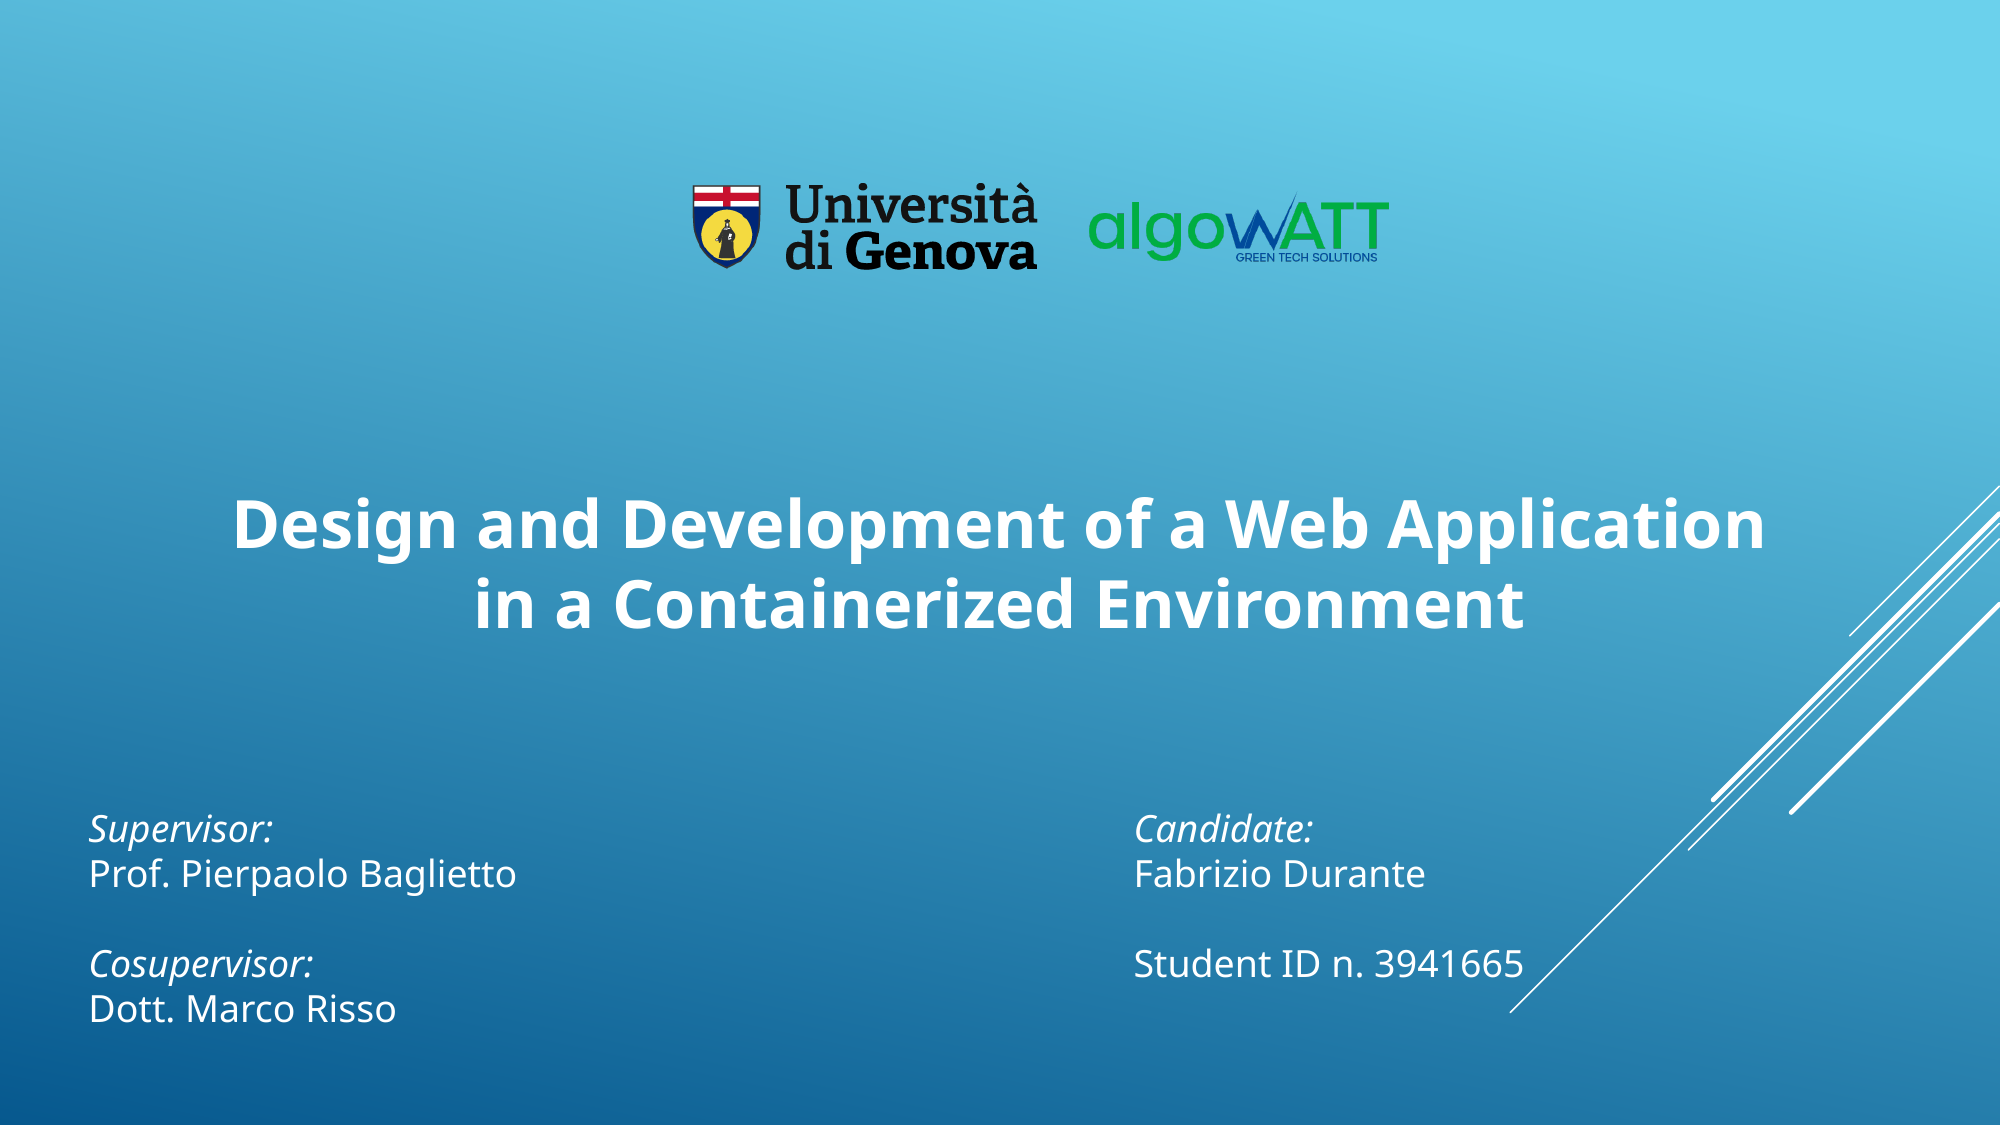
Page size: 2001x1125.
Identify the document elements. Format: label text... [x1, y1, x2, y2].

picture [681, 174, 1057, 281]
text_box Supervisor: Prof. Pierpaolo Baglietto Cosupervisor: Dott. Marco Risso [73, 797, 533, 1038]
picture [1080, 174, 1405, 281]
text_box Candidate: Fabrizio Durante Student ID n. 3941665 [1118, 797, 1540, 993]
text_box Design and Development of a Web Application in a Containerized Environment [216, 474, 1783, 649]
